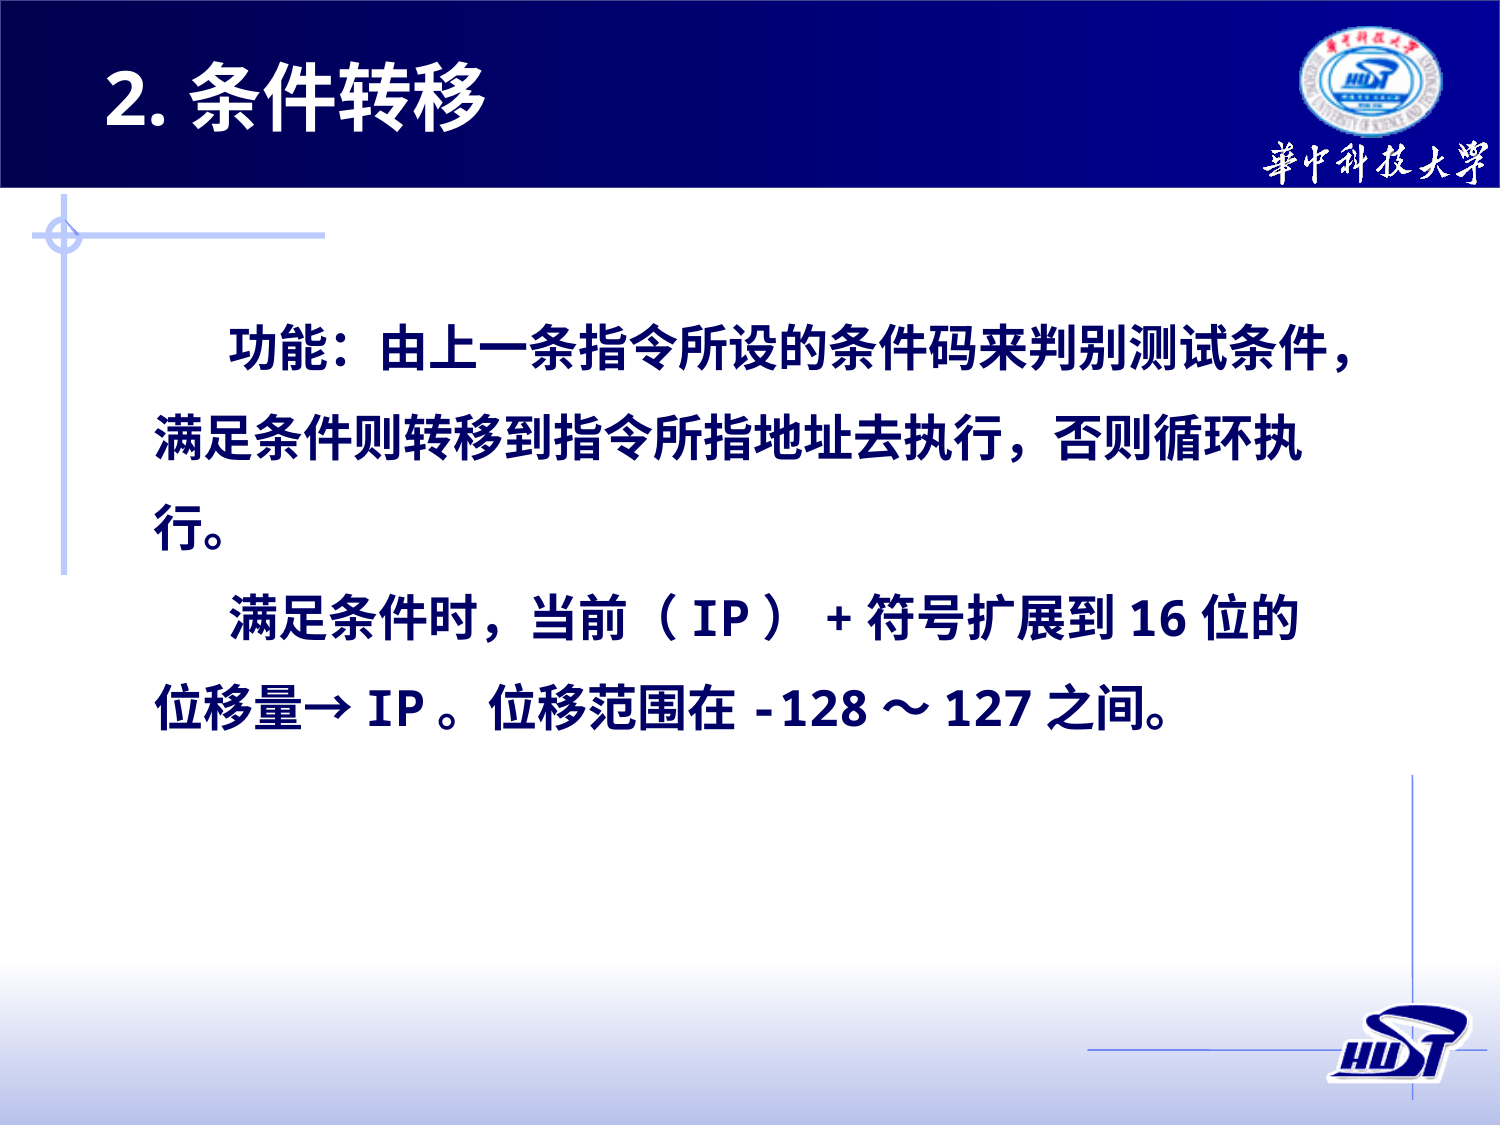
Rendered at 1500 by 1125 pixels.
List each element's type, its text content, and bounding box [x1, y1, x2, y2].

picture [1262, 140, 1488, 185]
picture [1299, 26, 1443, 138]
text_box 2.条件转移 [89, 42, 1308, 148]
text_box 功能：由上一条指令所设的条件码来判别测试条件，满足条件则转移到指令所指地址去执行，否则循环执行。 满足条件时，当前（IP）+符号扩展到16位的位移量→IP。位移范围在-128～127之间。 [76, 278, 1363, 862]
